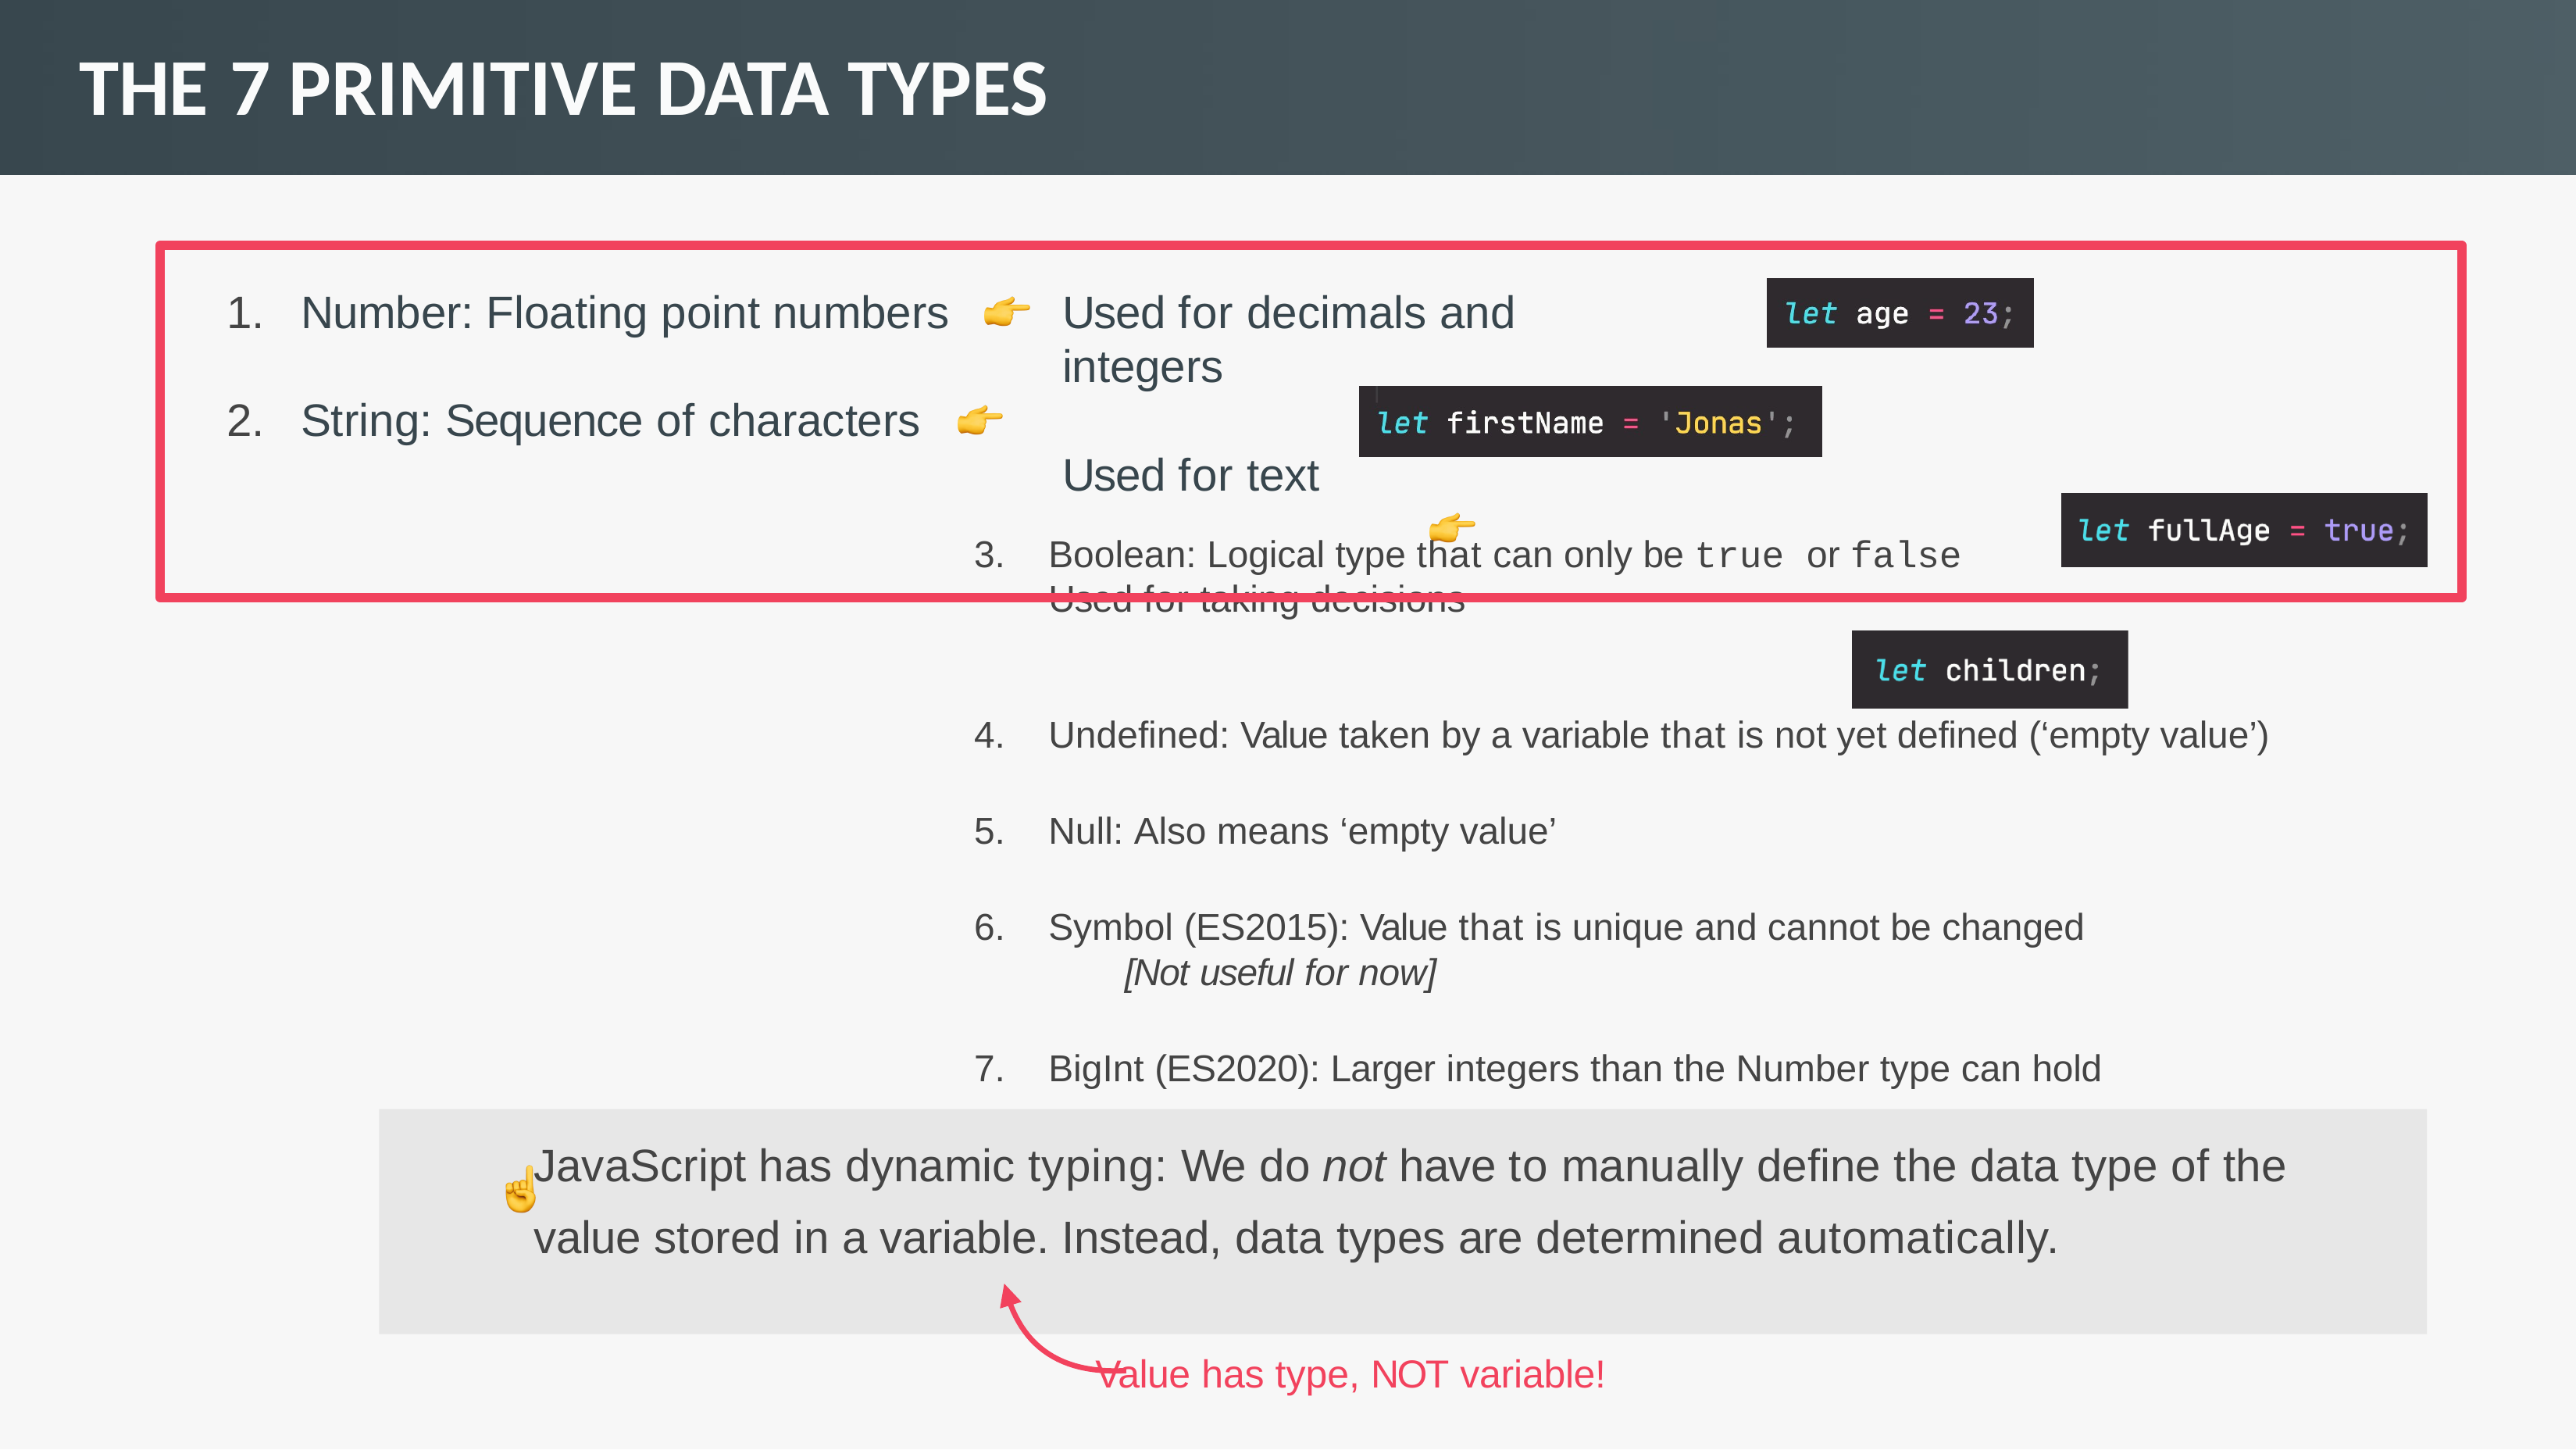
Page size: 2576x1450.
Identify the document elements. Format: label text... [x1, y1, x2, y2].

text_box JavaScript has dynamic typing: We do not have to manually define the data type of the value stored in a variable. Instead, data types are determined automatically. Value has type, NOT variable! [532, 1380, 2378, 1396]
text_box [155, 240, 2467, 603]
picture [1852, 630, 2128, 709]
picture [0, 0, 2576, 175]
list Boolean: Logical type that can only be true or false Used for taking decisions Undefined: Value taken by a variable that is not yet defined (‘empty value’) Null: Also means ‘empty value’ Symbol (ES2015): Value that is unique and cannot be changed [Not useful for now] BigInt (ES2020): Larger integers than the Number type can hold [972, 612, 2338, 1109]
title THE 7 PRIMITIVE DATA TYPES [77, 184, 1475, 277]
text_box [379, 1109, 2428, 1371]
